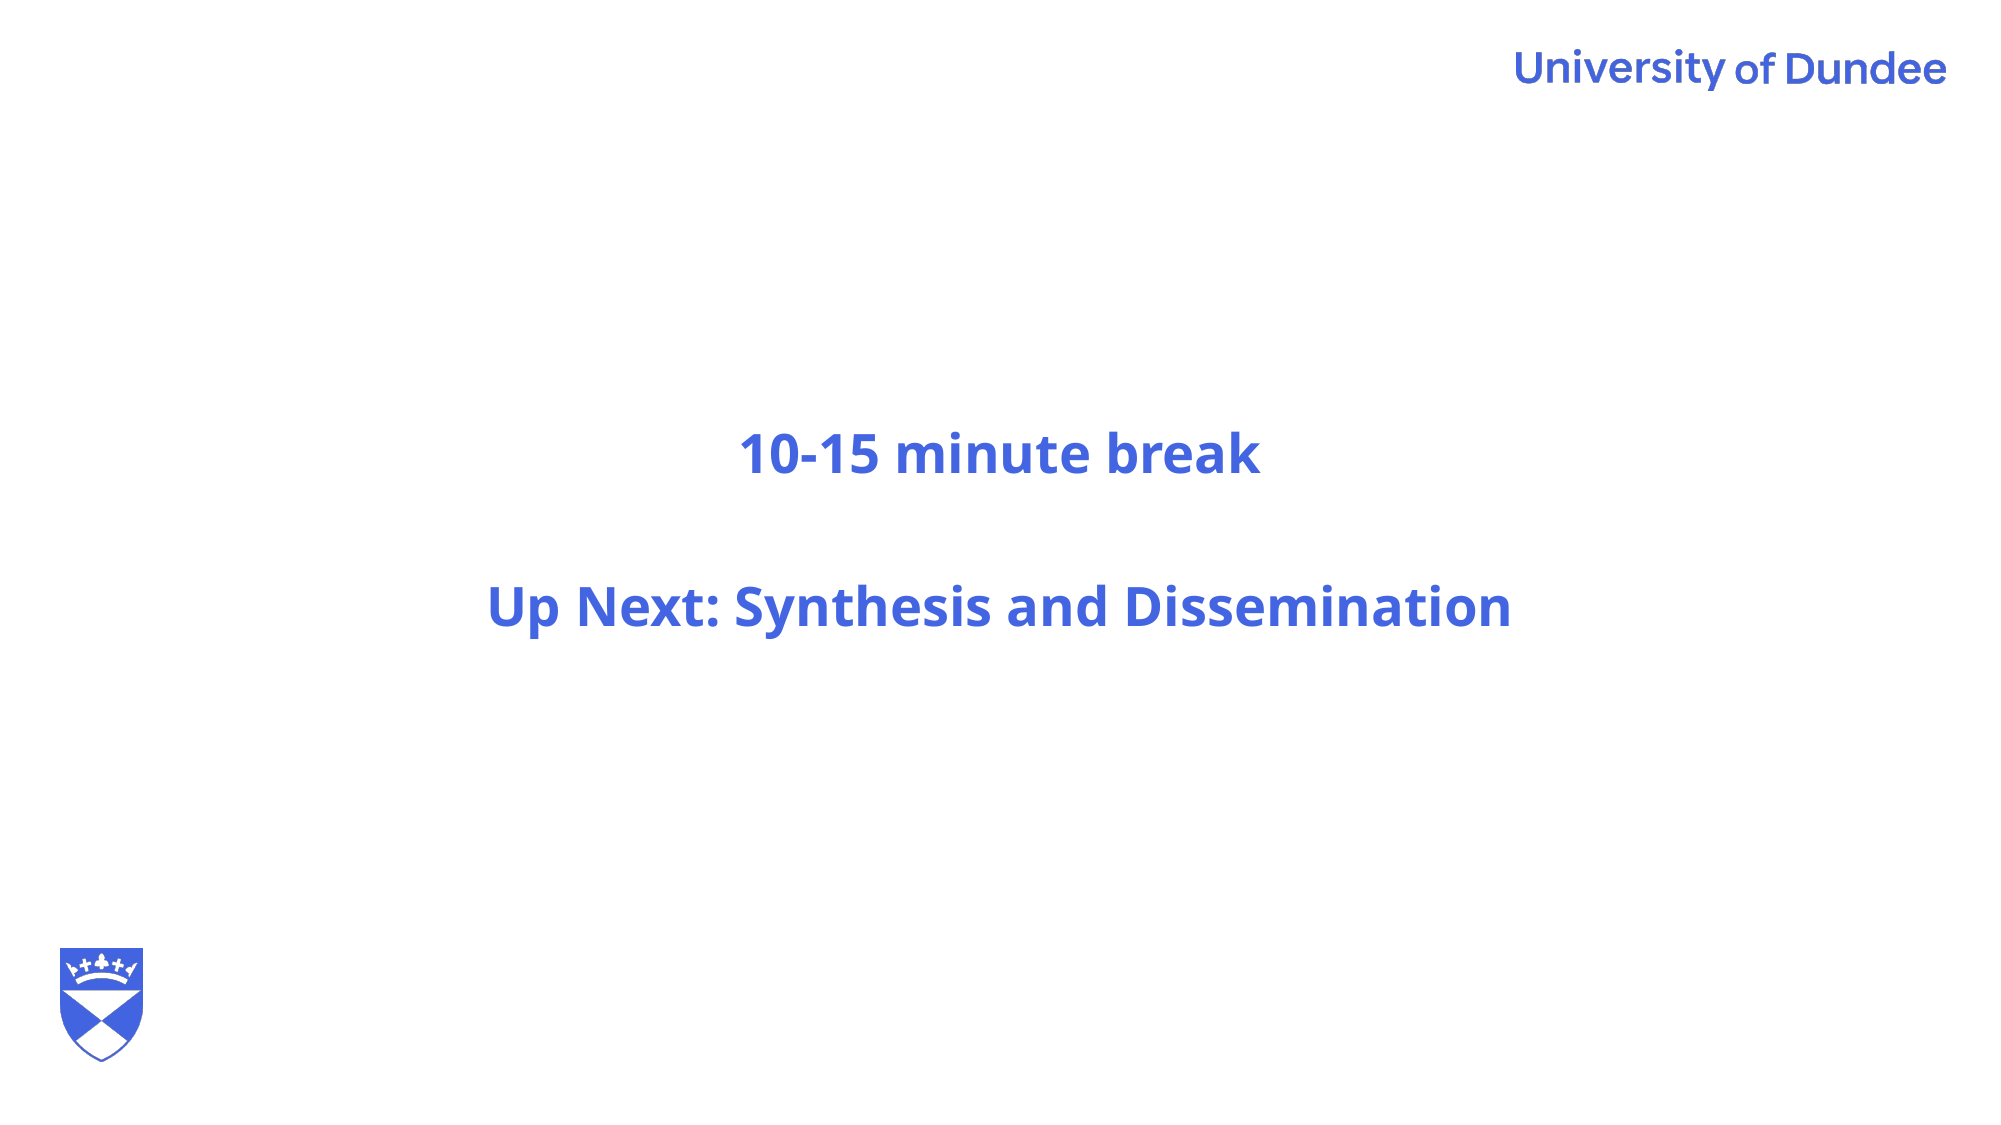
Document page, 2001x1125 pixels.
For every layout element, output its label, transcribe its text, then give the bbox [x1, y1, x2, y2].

picture [1516, 49, 1946, 91]
list 10-15 minute break Up Next: Synthesis and Dissemination [470, 418, 1530, 707]
picture [60, 948, 143, 1062]
